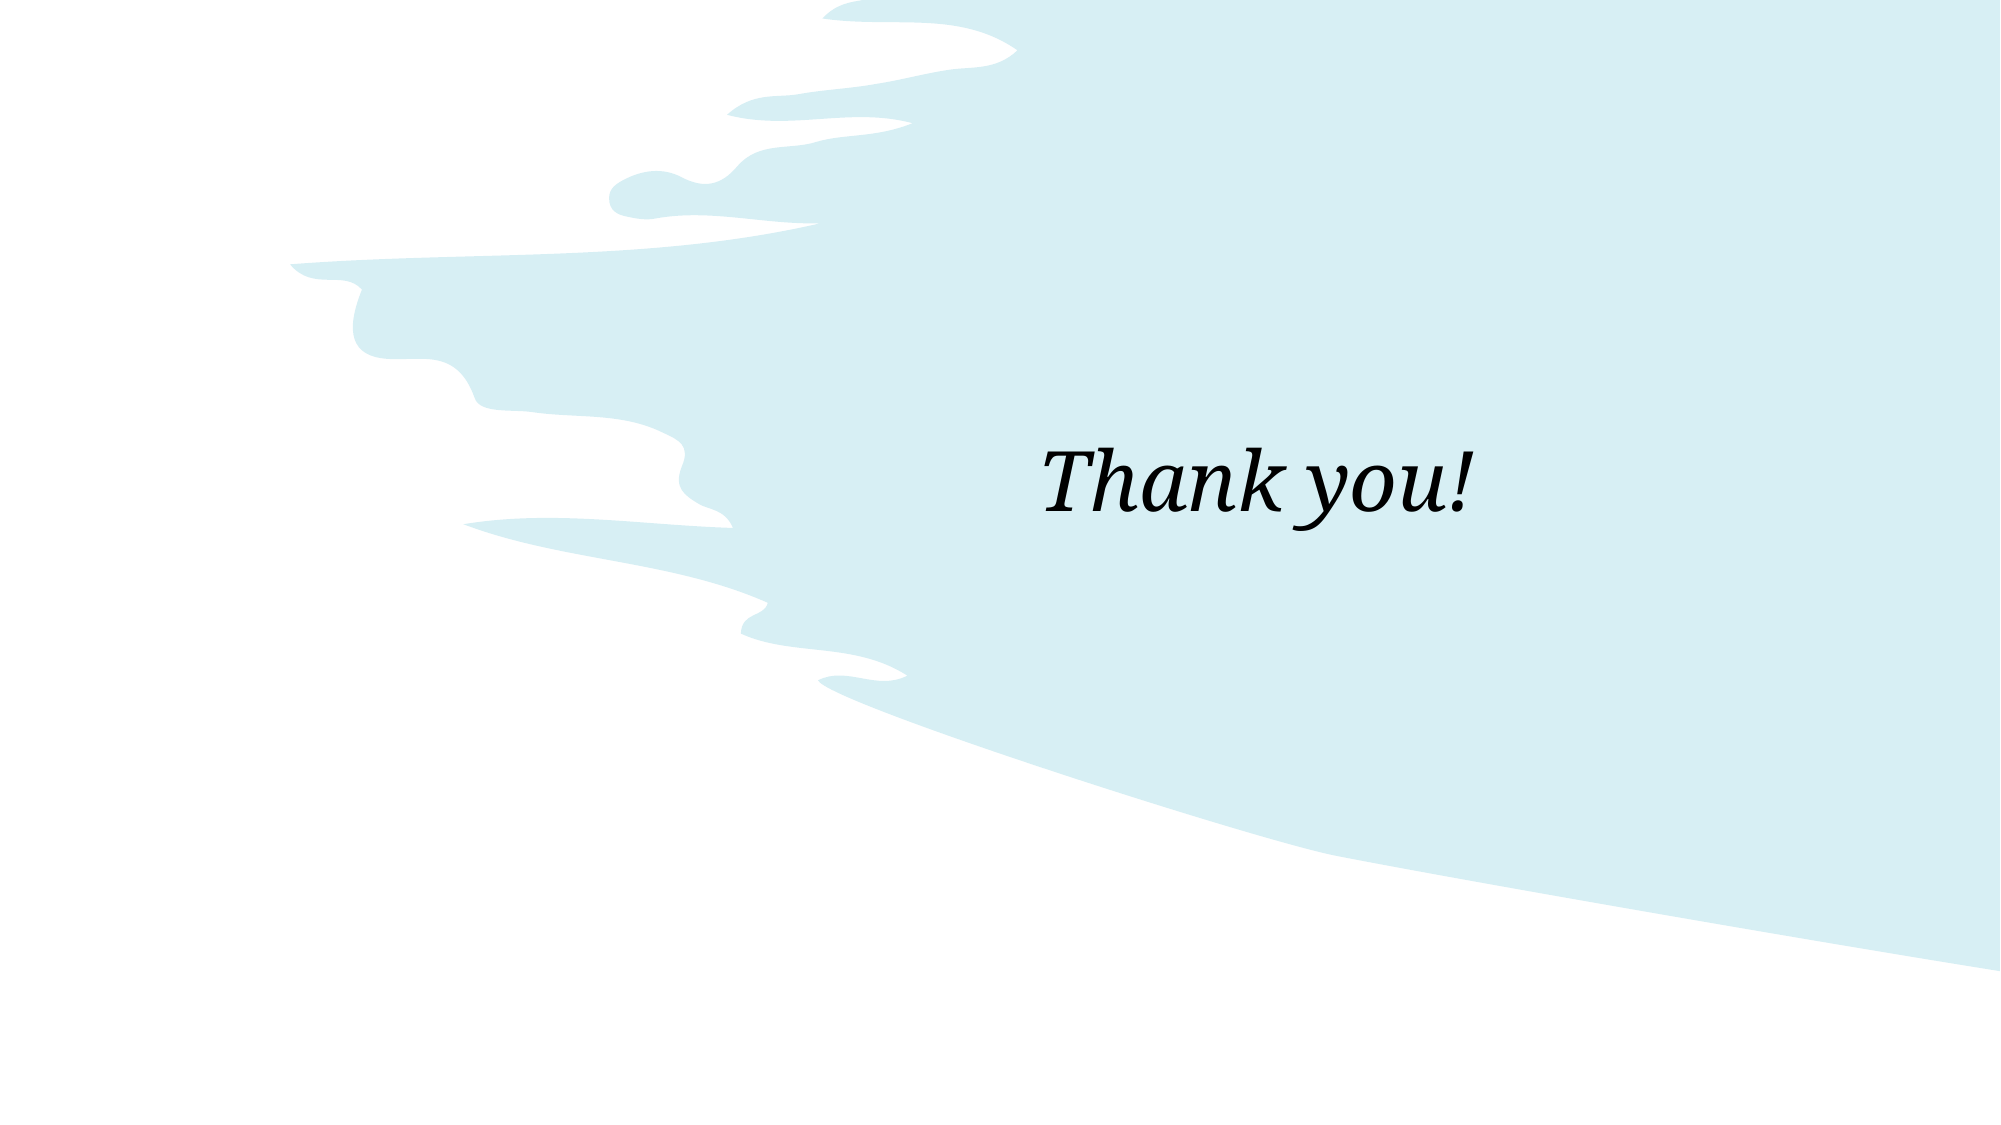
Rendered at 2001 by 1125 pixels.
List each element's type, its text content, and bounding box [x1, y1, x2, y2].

text_box Thank you! [1023, 421, 1491, 536]
